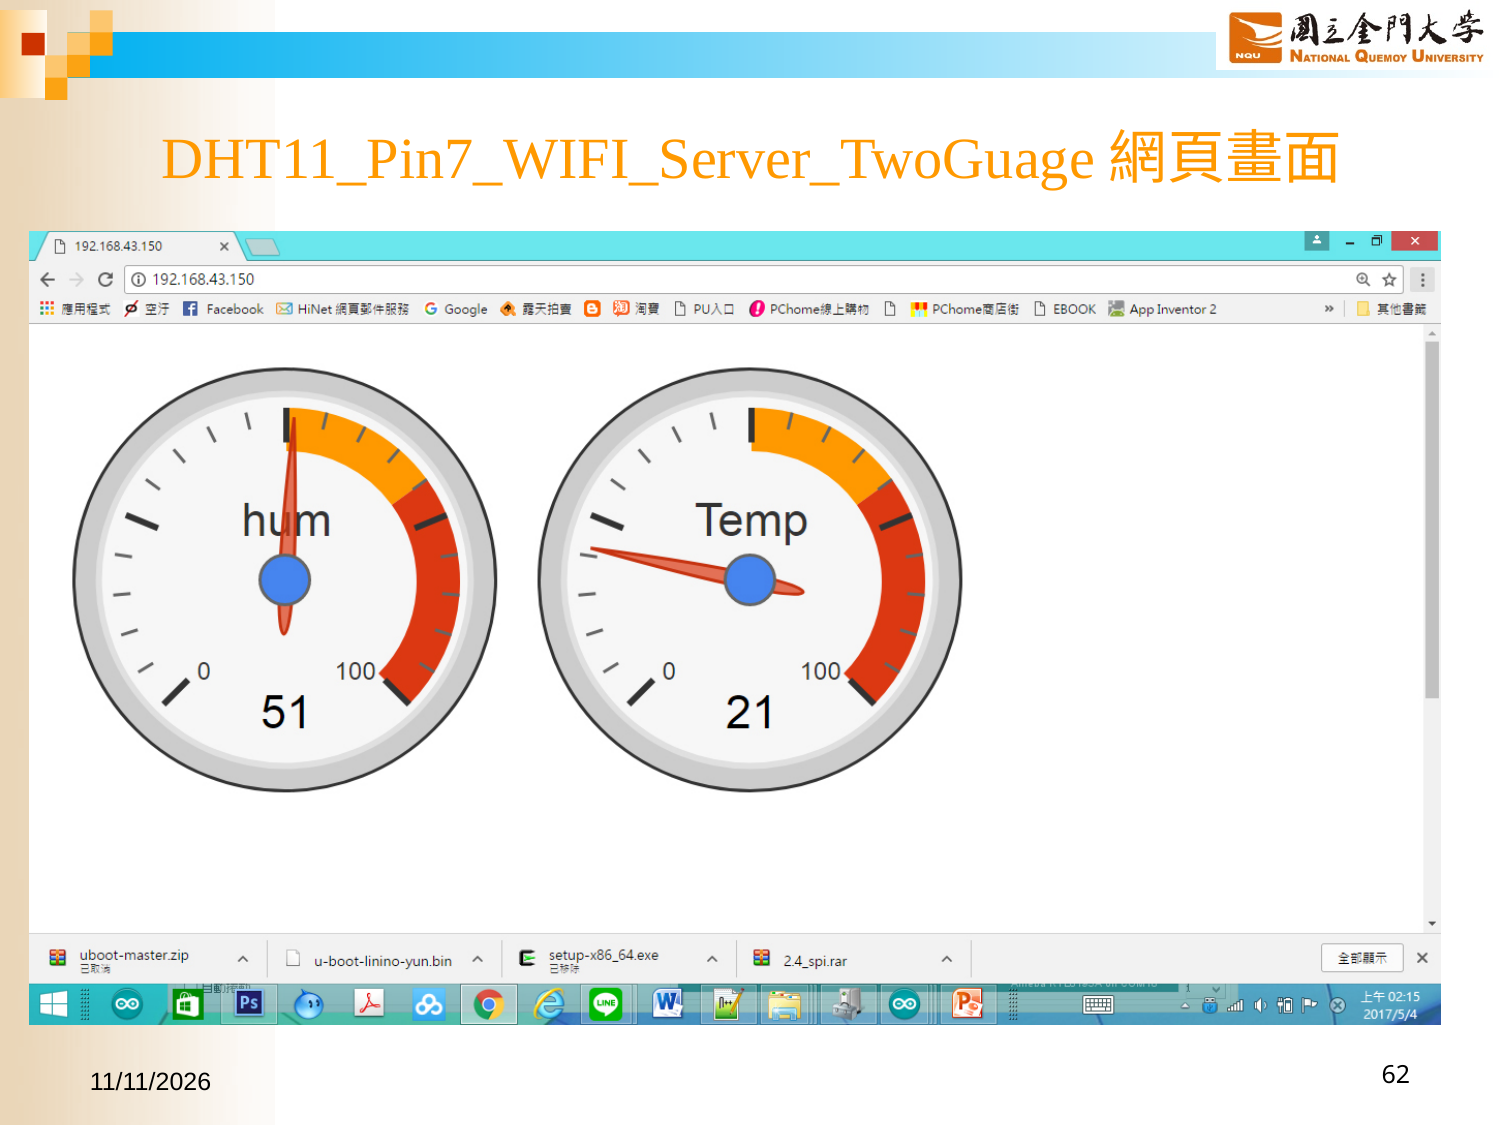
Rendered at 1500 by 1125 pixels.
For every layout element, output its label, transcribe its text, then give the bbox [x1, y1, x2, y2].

picture [29, 231, 1441, 1026]
text_box 2017/6/24 [75, 1033, 425, 1103]
title DHT11_Pin7_WIFI_Server_TwoGuage網頁畫面 [76, 42, 1427, 230]
text_box 62 [1074, 1033, 1425, 1100]
picture [1216, 1, 1499, 70]
